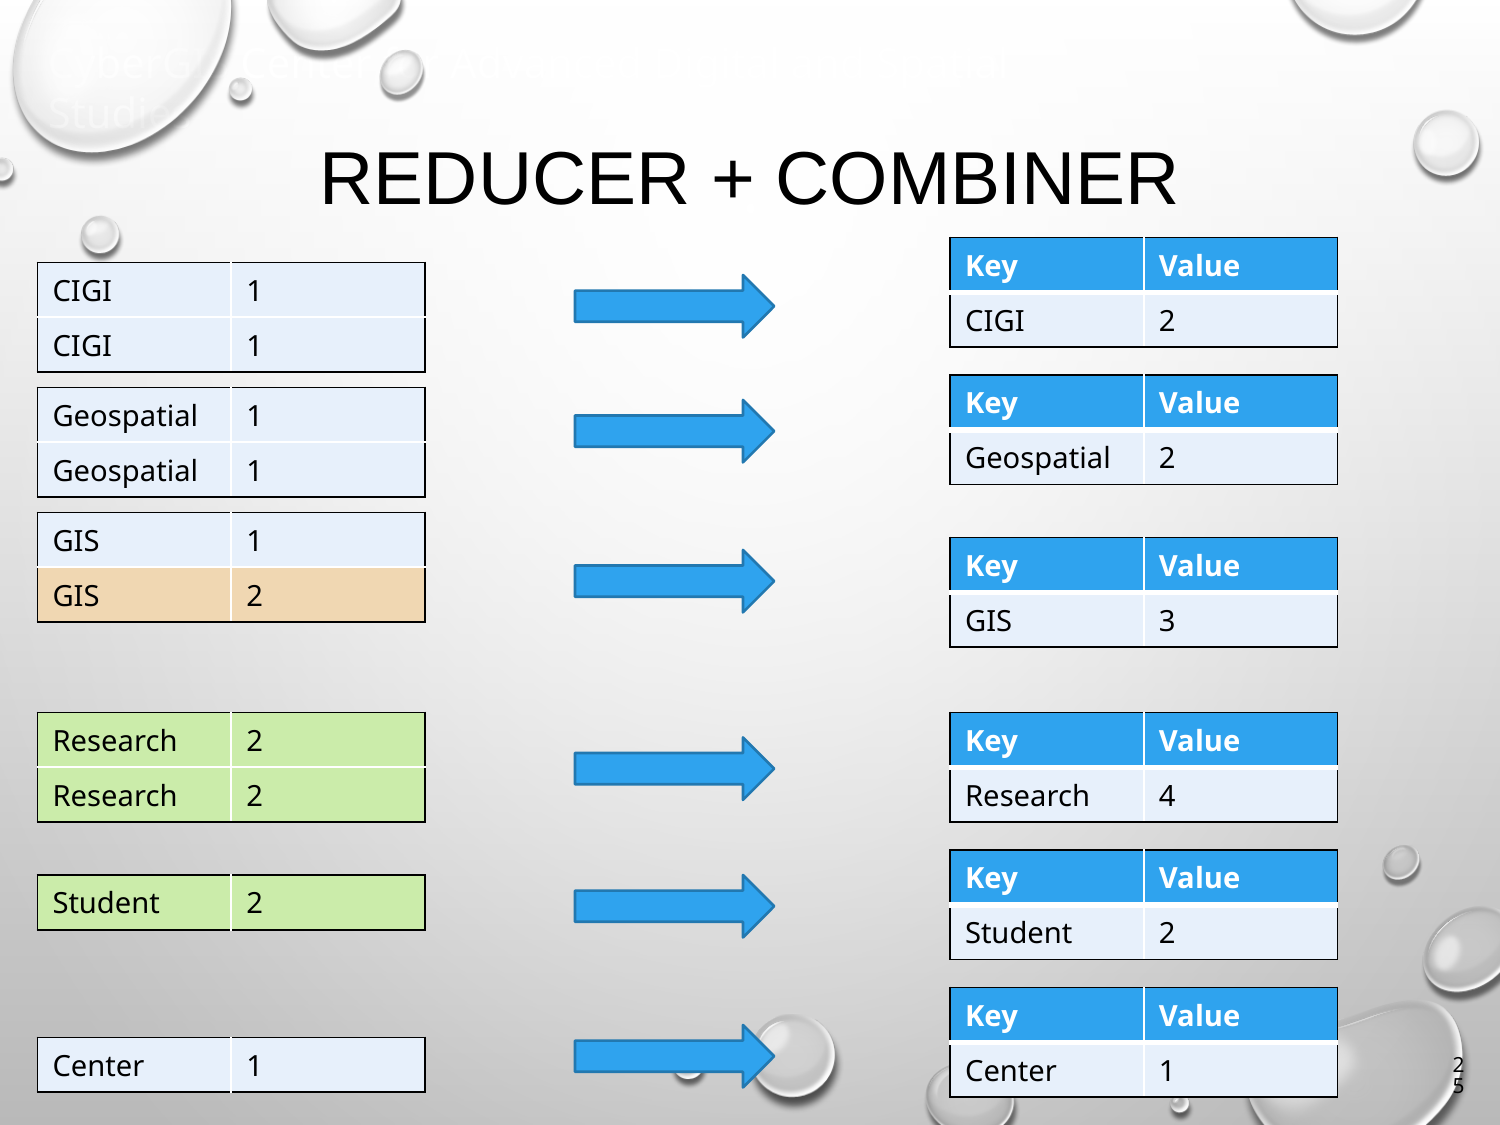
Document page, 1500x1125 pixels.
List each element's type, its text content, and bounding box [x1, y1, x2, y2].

table_cell Geospatial [38, 443, 230, 496]
table_cell 2 [232, 768, 424, 821]
table_cell CIGI [38, 318, 230, 371]
table_cell 4 [1145, 770, 1337, 821]
table_cell GIS [951, 595, 1143, 646]
text_box [573, 398, 776, 464]
table_header Value [1145, 376, 1337, 427]
table_header 1 [232, 388, 424, 441]
table_header Value [1145, 851, 1337, 902]
table_cell CIGI [951, 295, 1143, 346]
text_box [573, 273, 776, 339]
text_box [573, 548, 776, 614]
text_box [573, 1023, 776, 1089]
table_header Key [951, 851, 1143, 902]
table_header Student [38, 876, 230, 929]
table_cell 2 [1145, 433, 1337, 484]
slide_number 25 [1437, 1033, 1488, 1099]
title Reducer + Combiner [62, 125, 1438, 237]
table_header Key [951, 238, 1143, 290]
table_cell Research [951, 770, 1143, 821]
picture [0, 0, 1500, 1125]
table_header Key [951, 713, 1143, 765]
table_header Key [951, 538, 1143, 590]
table_cell Research [38, 768, 230, 821]
table_header Value [1145, 238, 1337, 290]
table_header Value [1145, 538, 1337, 590]
table_header 1 [232, 1038, 424, 1091]
table_cell 1 [232, 443, 424, 496]
table_header Value [1145, 713, 1337, 765]
table_header GIS [38, 513, 230, 566]
table_header 1 [232, 513, 424, 566]
table_cell 2 [232, 568, 424, 621]
table_header Key [951, 376, 1143, 427]
table_cell GIS [38, 568, 230, 621]
table_header 2 [232, 876, 424, 929]
table_cell 1 [232, 318, 424, 371]
table_cell 2 [1145, 295, 1337, 346]
table_header Center [38, 1038, 230, 1091]
table_header Geospatial [38, 388, 230, 441]
table_cell 2 [1145, 908, 1337, 959]
table_header CIGI [38, 263, 230, 316]
table_header 2 [232, 713, 424, 766]
text_box [573, 736, 776, 802]
table_cell Student [951, 908, 1143, 959]
table_cell 3 [1145, 595, 1337, 646]
table_cell 1 [1145, 1045, 1337, 1096]
table_header 1 [232, 263, 424, 316]
text_box [573, 873, 776, 939]
table_header Value [1145, 988, 1337, 1040]
table_cell Geospatial [951, 433, 1143, 484]
table_header Research [38, 713, 230, 766]
table_header Key [951, 988, 1143, 1040]
table_cell Center [951, 1045, 1143, 1096]
